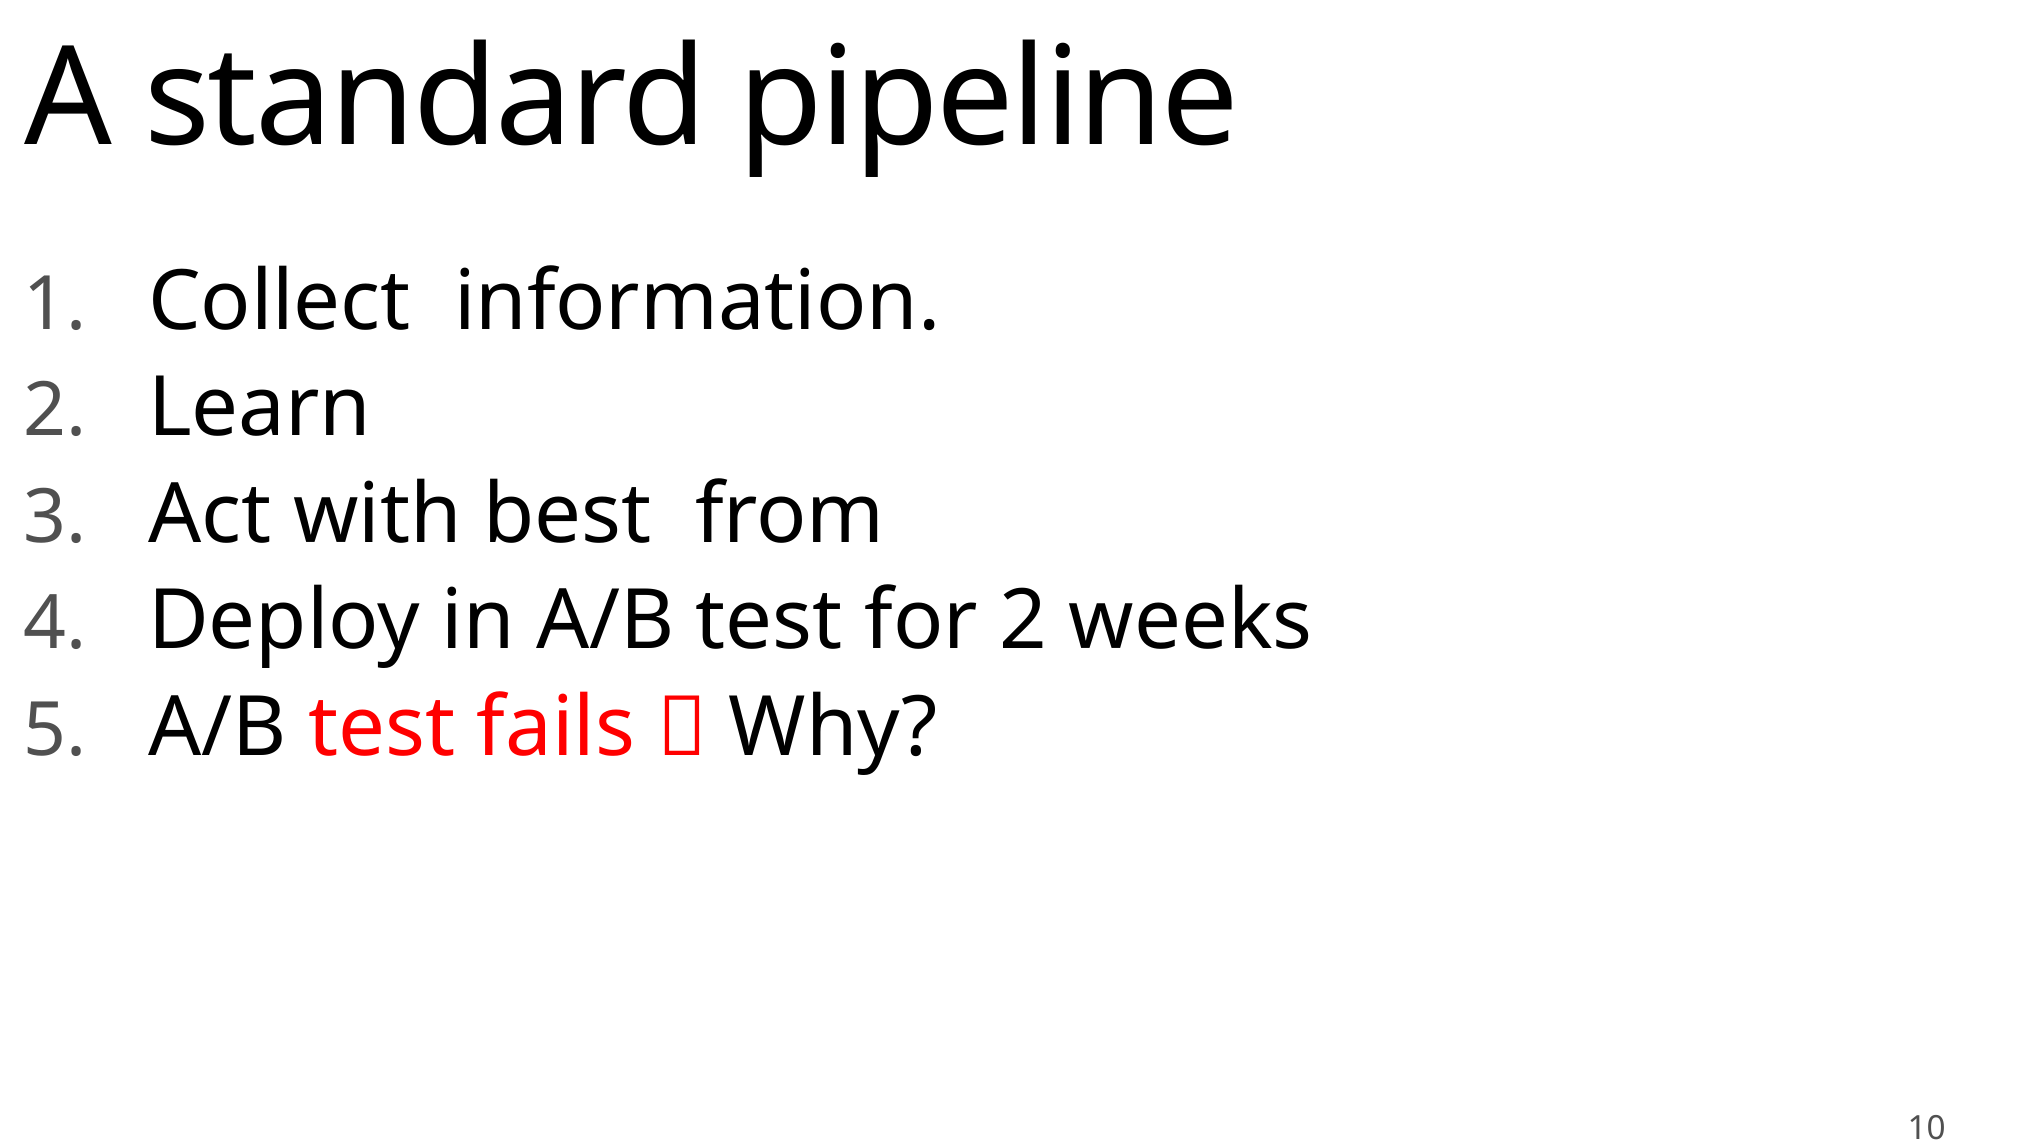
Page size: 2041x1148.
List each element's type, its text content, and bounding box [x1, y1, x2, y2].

title A standard pipeline [1, 11, 1867, 137]
